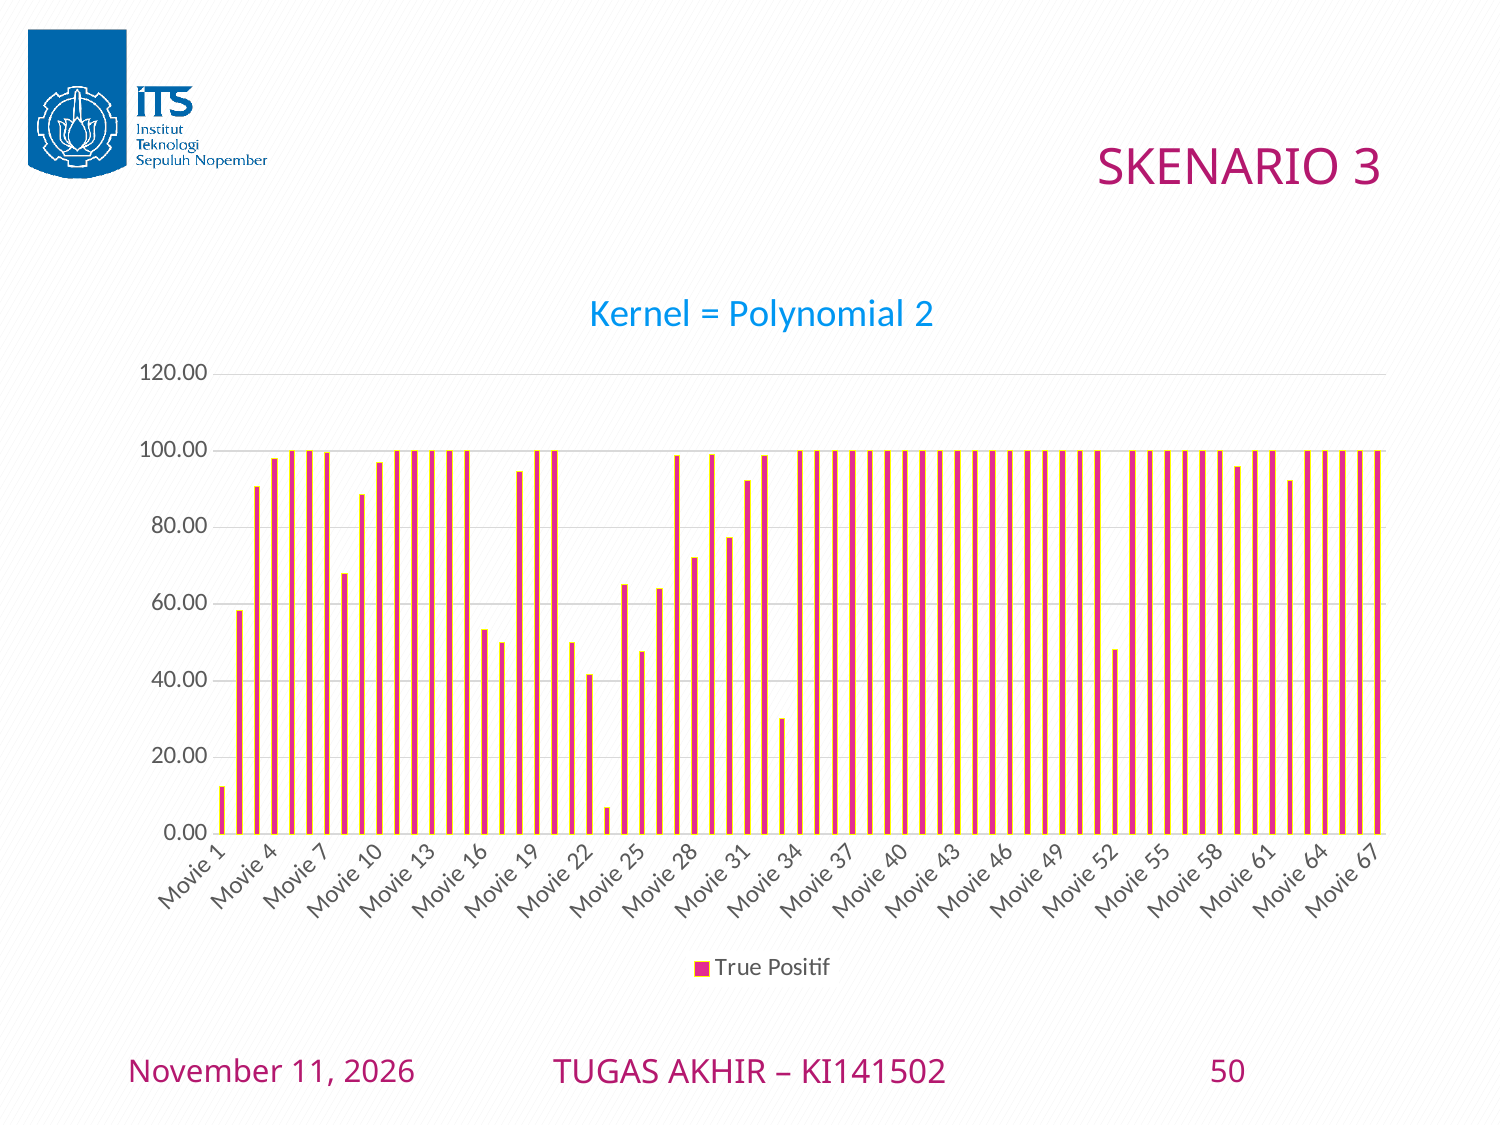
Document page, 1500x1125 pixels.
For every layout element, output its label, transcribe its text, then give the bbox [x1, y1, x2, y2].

chart [112, 262, 1413, 988]
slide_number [103, 1042, 441, 1103]
picture [19, 21, 274, 187]
footer TUGAS AKHIR – KI141502 [496, 1042, 1004, 1103]
title SKENARIO 3 [103, 59, 1397, 278]
slide_number 50 [1059, 1042, 1397, 1103]
